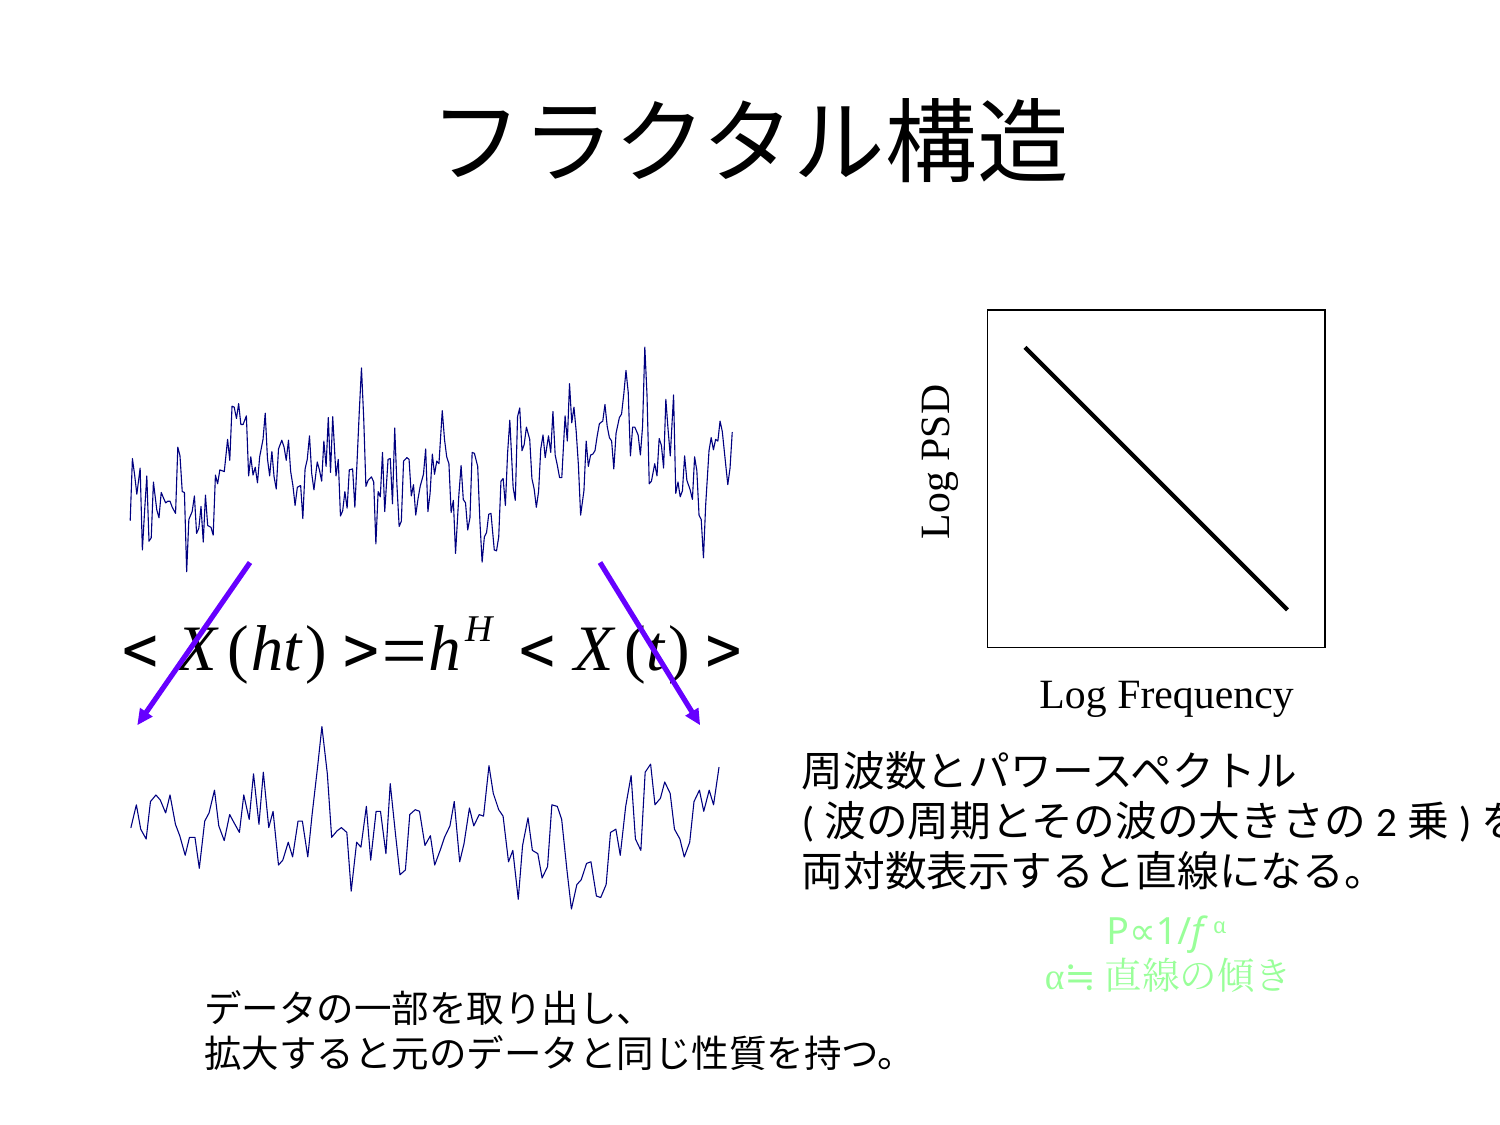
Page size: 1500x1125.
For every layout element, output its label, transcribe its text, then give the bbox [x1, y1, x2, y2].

title フラクタル構造 [75, 45, 1425, 233]
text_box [899, 309, 1326, 726]
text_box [112, 706, 738, 957]
text_box 周波数とパワースペクトル (波の周期とその波の大きさの2乗)を 両対数表示すると直線になる。 [786, 737, 1500, 903]
text_box P∝1/f α α≒直線の傾き [962, 903, 1375, 1005]
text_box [112, 599, 751, 698]
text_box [112, 299, 751, 599]
text_box データの一部を取り出し、 拡大すると元のデータと同じ性質を持つ。 [189, 977, 931, 1083]
